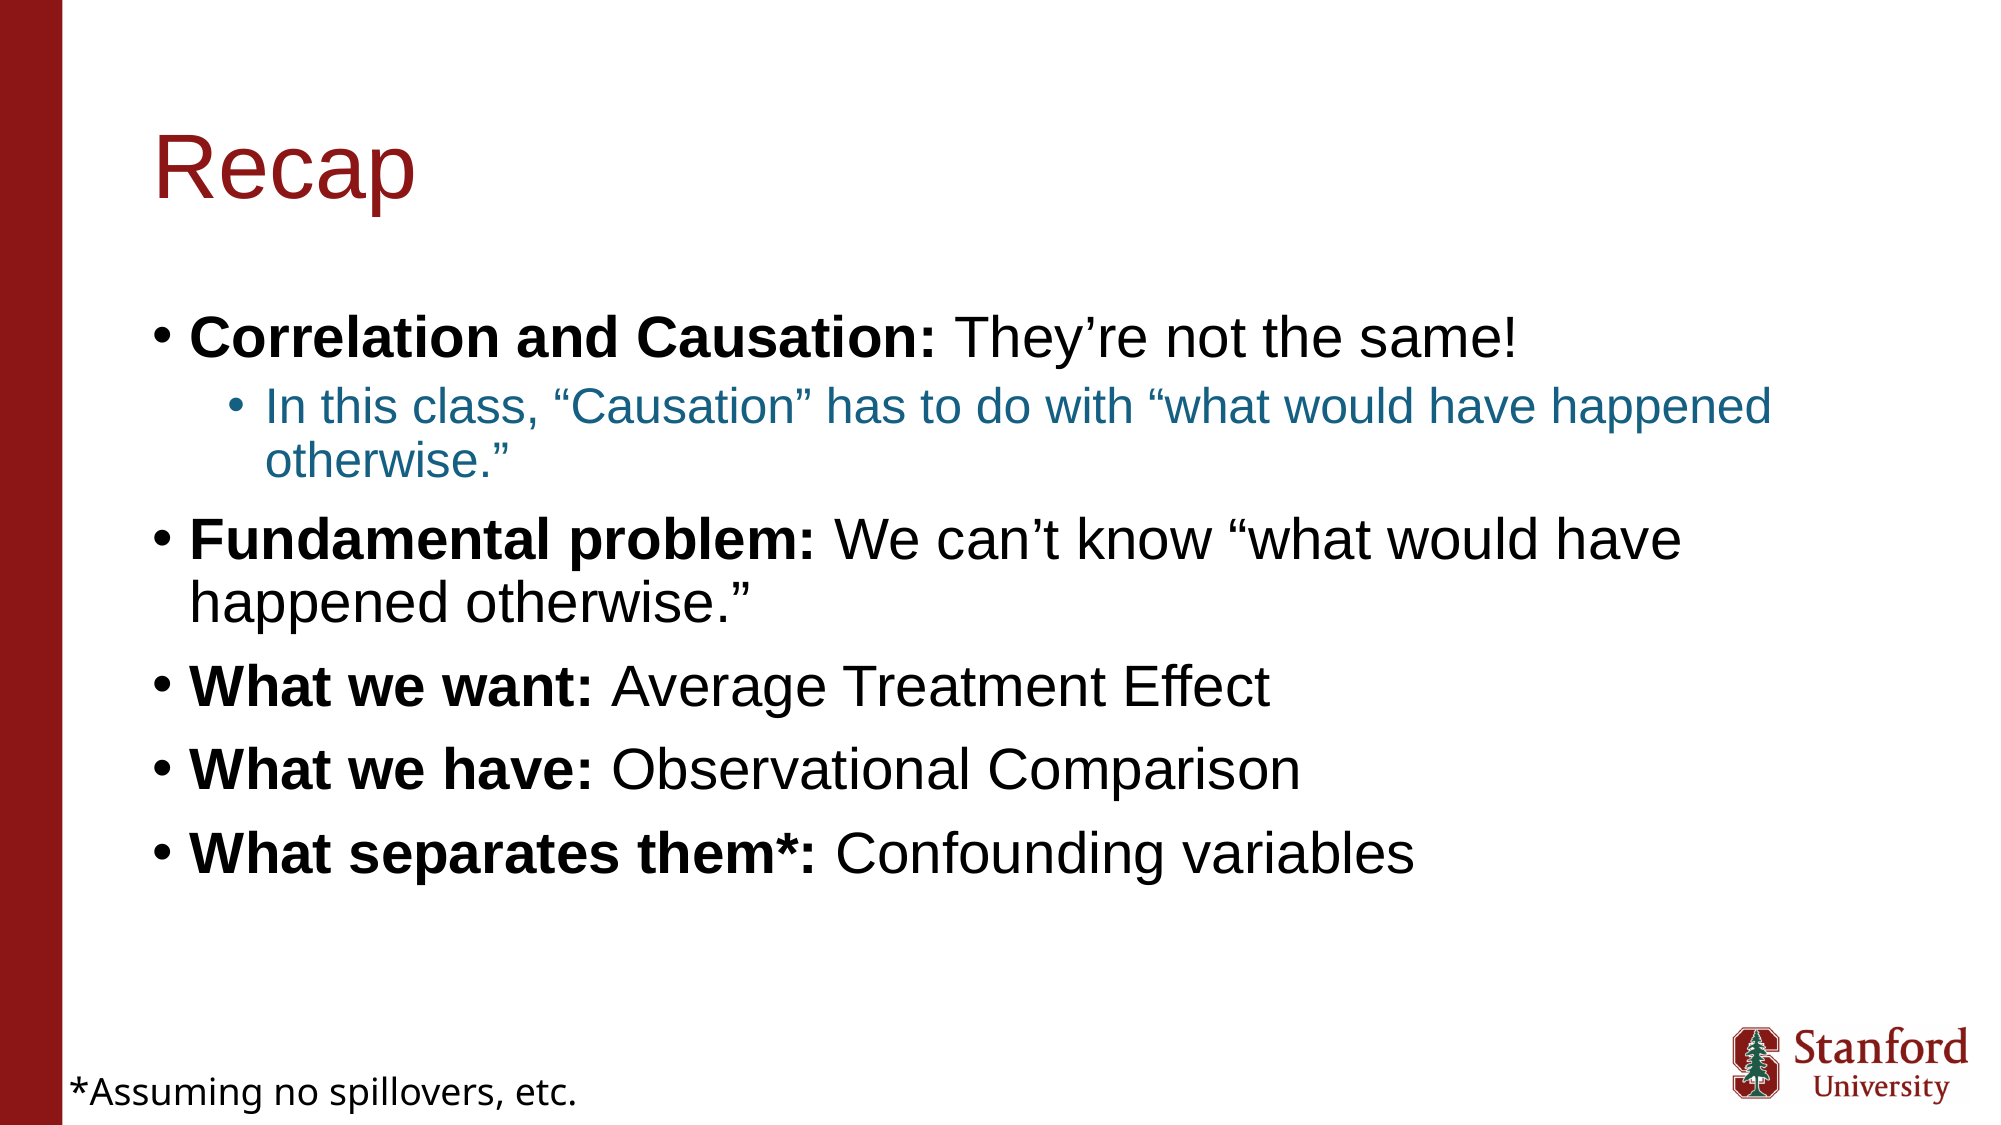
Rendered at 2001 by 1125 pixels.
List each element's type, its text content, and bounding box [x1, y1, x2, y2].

text_box *Assuming no spillovers, etc. [54, 1060, 593, 1121]
list Correlation and Causation: They’re not the same! In this class, “Causation” has to do with “what would have happened otherwise.” Fundamental problem: We can’t know “what would have happened otherwise.” What we want: Average Treatment Effect What we have: Observational Comparison What separates them*: Confounding variables [137, 299, 1863, 1066]
picture [1726, 1023, 1969, 1107]
title Recap [137, 59, 1863, 278]
